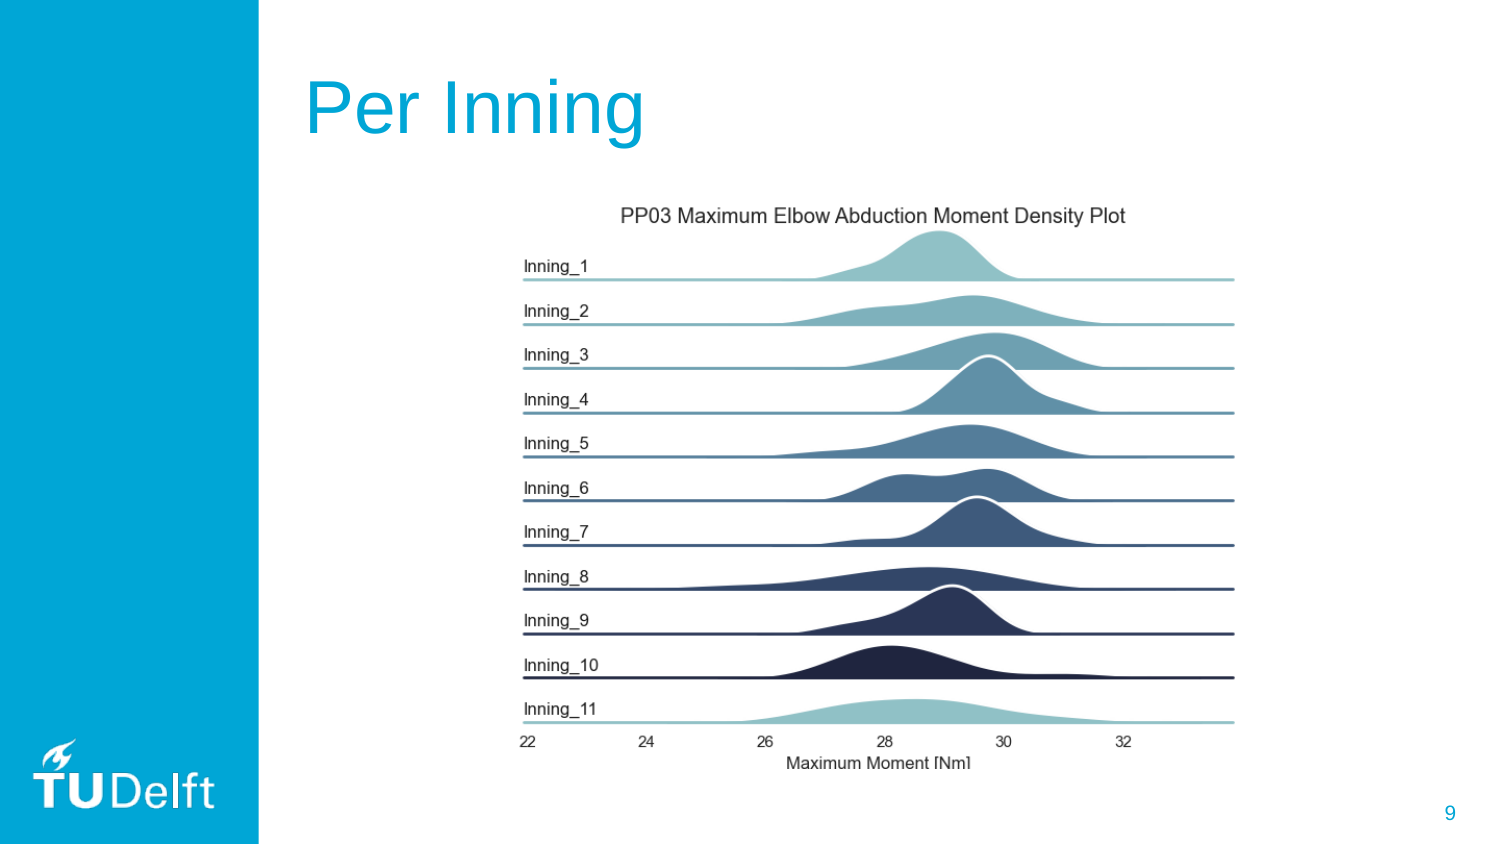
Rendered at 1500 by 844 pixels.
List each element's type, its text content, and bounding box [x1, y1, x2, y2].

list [481, 196, 1263, 769]
title Per Inning [289, 33, 1455, 175]
